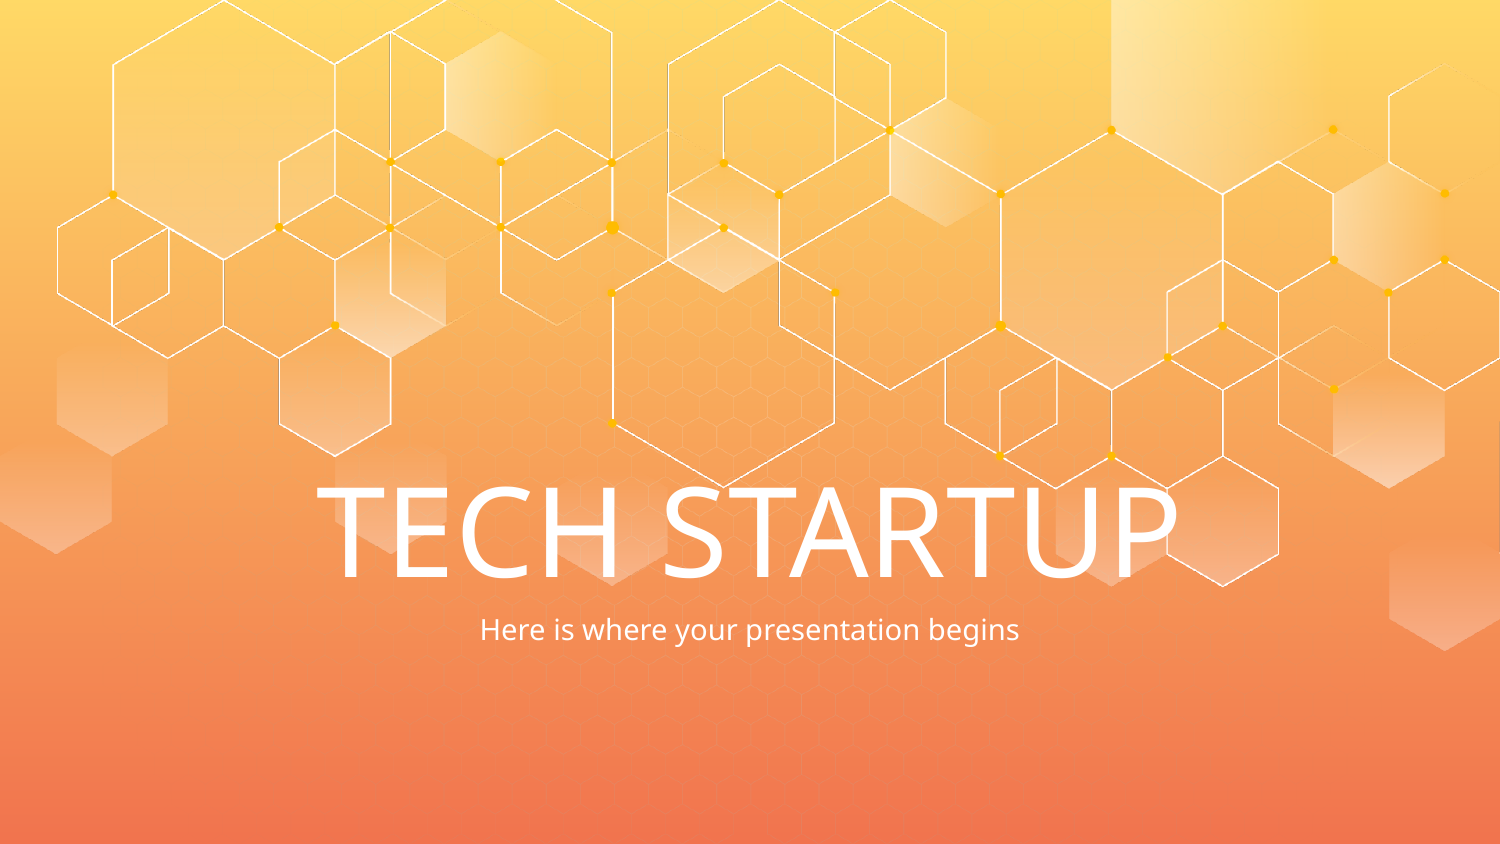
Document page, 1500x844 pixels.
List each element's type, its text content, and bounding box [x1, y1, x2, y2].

subtitle Here is where your presentation begins [451, 596, 1049, 707]
picture [0, 0, 1500, 844]
title TECH STARTUP [225, 507, 1275, 618]
